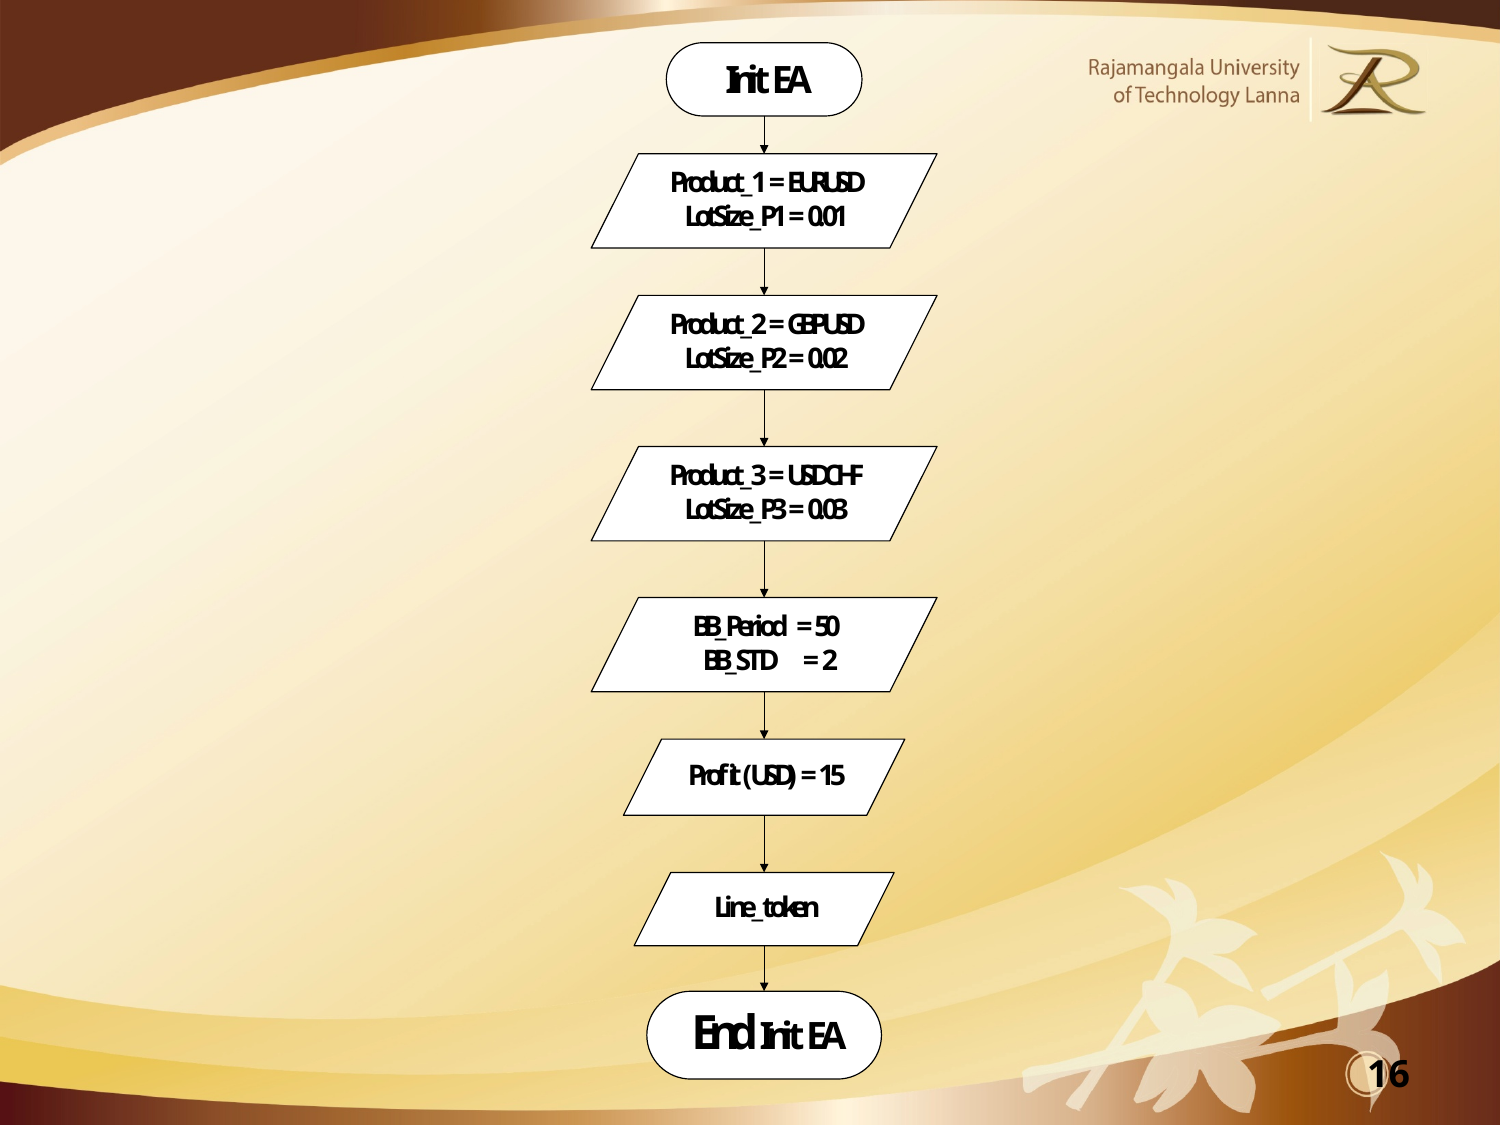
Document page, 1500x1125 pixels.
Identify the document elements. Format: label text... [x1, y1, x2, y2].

picture [0, 0, 1500, 1125]
slide_number 16 [1074, 1042, 1425, 1103]
